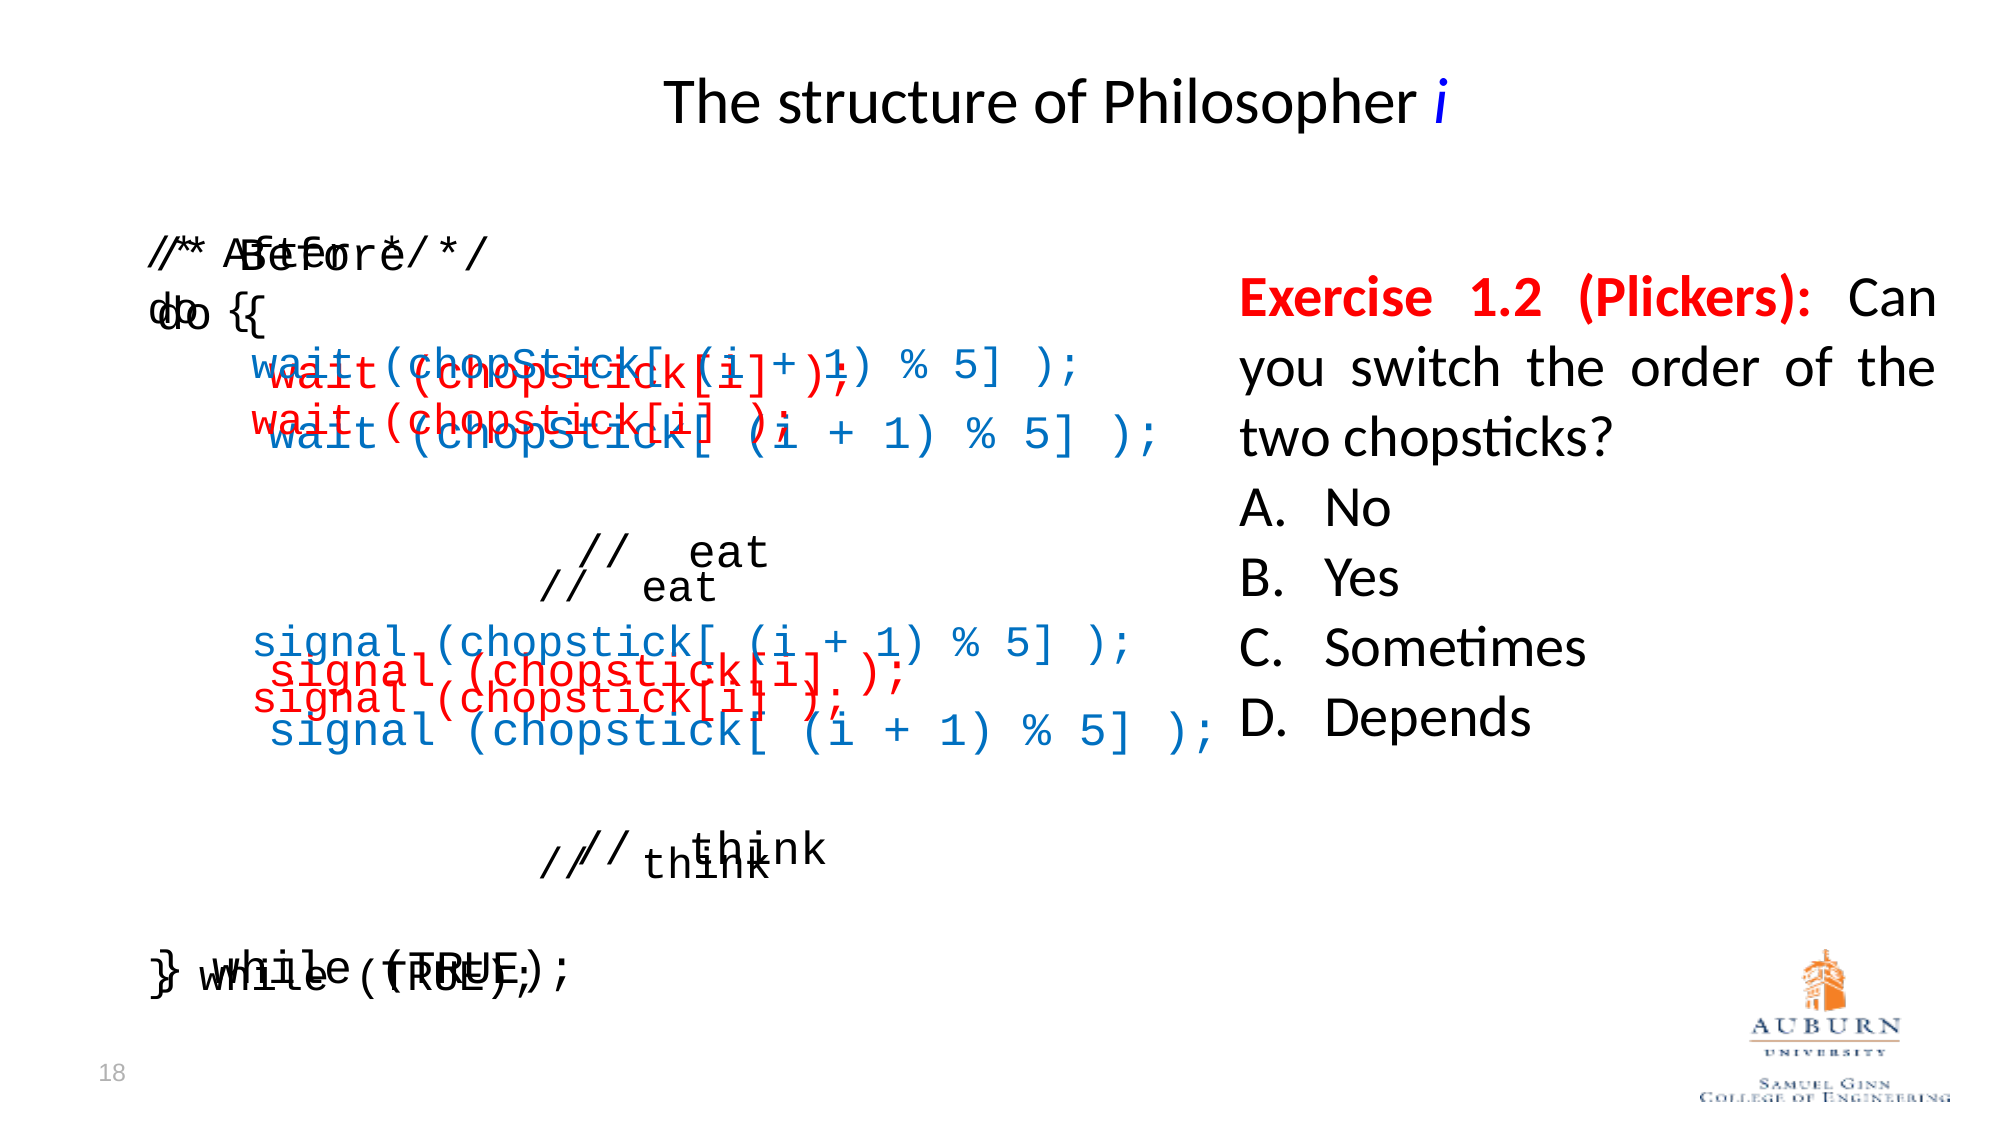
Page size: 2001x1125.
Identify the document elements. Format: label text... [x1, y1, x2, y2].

text_box /* After */ do { wait (chopStick[ (i + 1) % 5] ); wait (chopstick[i] ); // eat signal (chopstick[ (i + 1) % 5] ); signal (chopstick[i] ); // think } while (TRUE); [0, 222, 1265, 1008]
slide_number 18 [83, 1041, 550, 1102]
title The structure of Philosopher i [399, 50, 1691, 145]
text_box Exercise 1.2 (Plickers): Can you switch the order of the two chopsticks? No Yes Sometimes Depends [1265, 250, 1953, 755]
picture [1700, 949, 1950, 1102]
